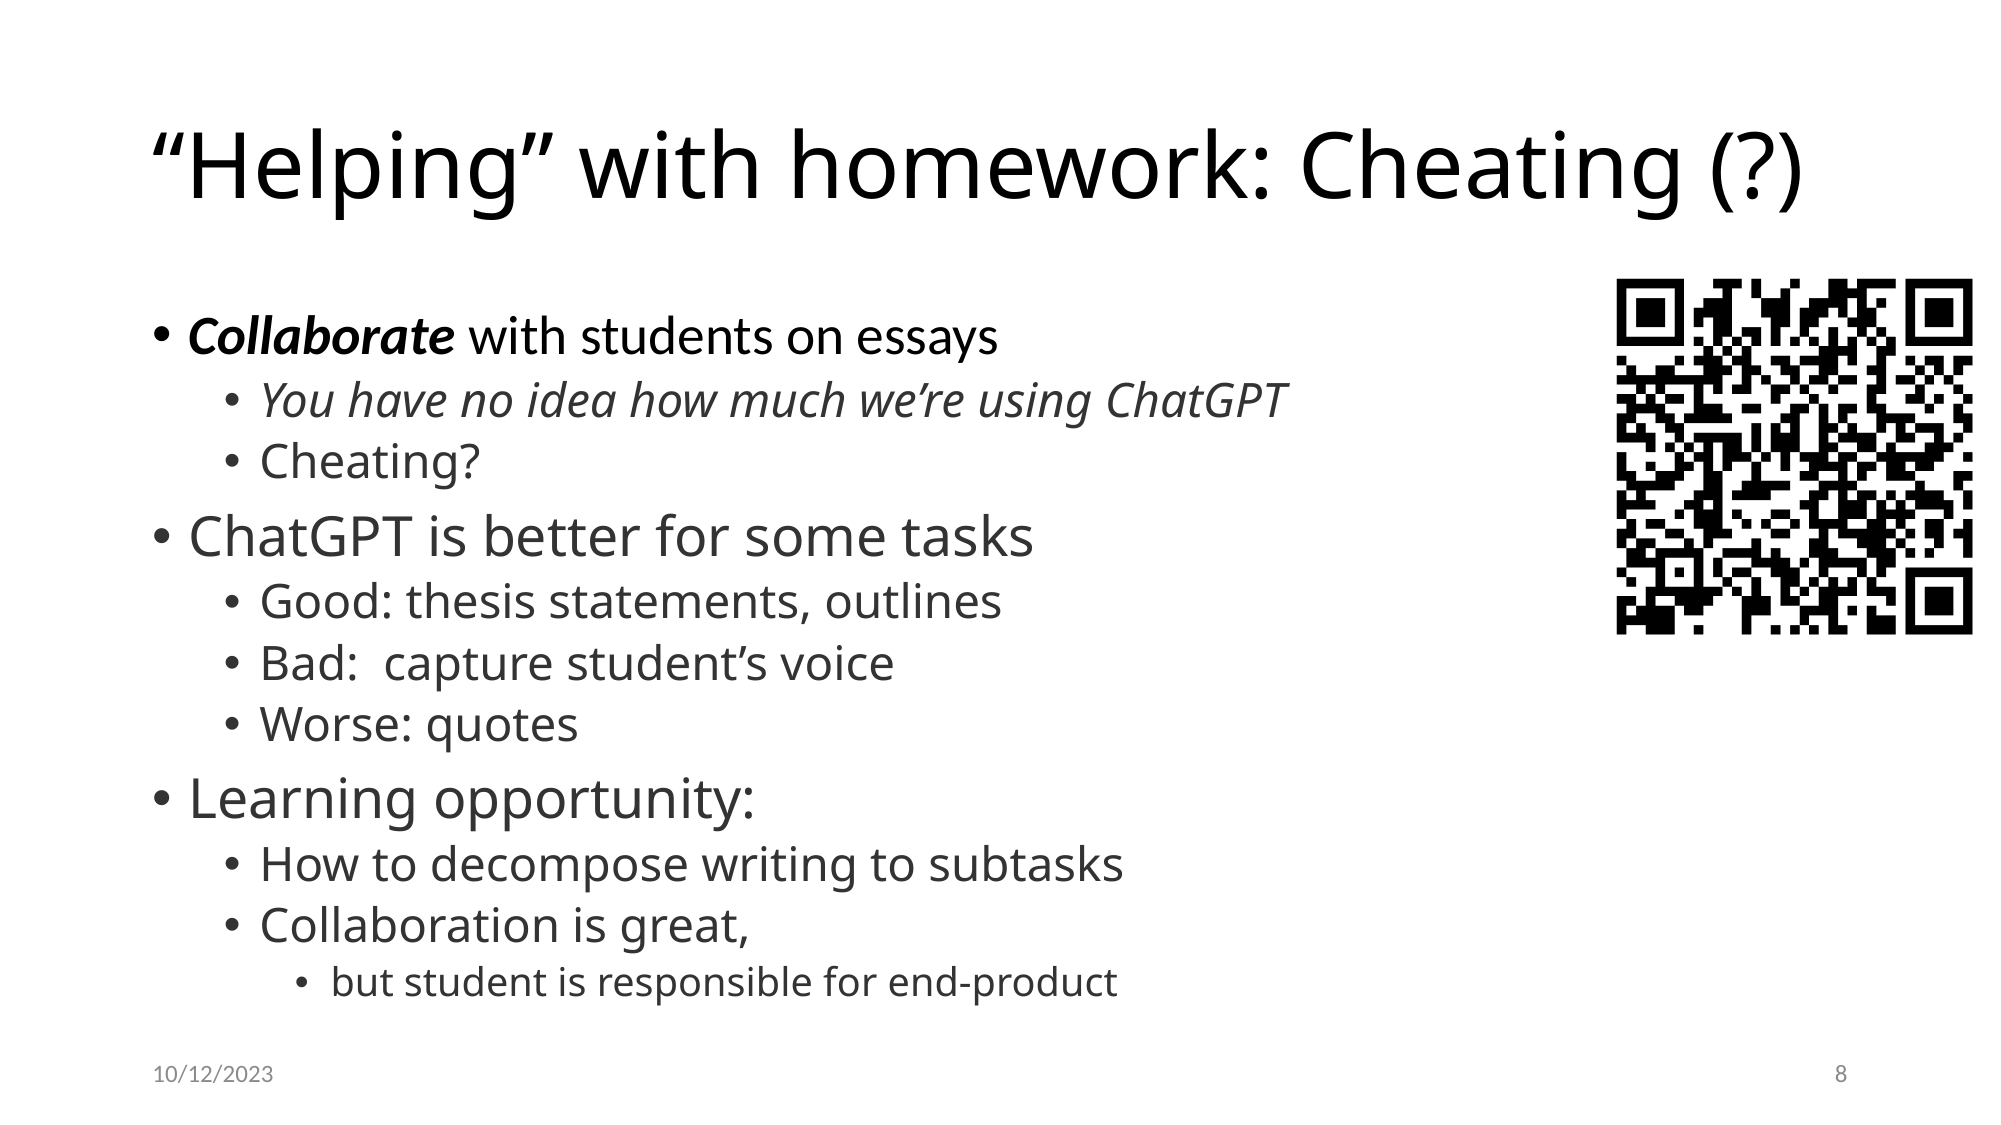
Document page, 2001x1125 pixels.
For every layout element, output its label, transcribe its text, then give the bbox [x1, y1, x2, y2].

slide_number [137, 1042, 588, 1103]
title “Helping” with homework: Cheating (?) [137, 59, 1863, 278]
picture [1607, 269, 1982, 644]
list Collaborate with students on essays You have no idea how much we’re using ChatGPT Cheating? ChatGPT is better for some tasks Good: thesis statements, outlines Bad: capture student’s voice Worse: quotes Learning opportunity: How to decompose writing to subtasks Collaboration is great, but student is responsible for end-product [137, 299, 1863, 1014]
slide_number 8 [1412, 1042, 1863, 1103]
